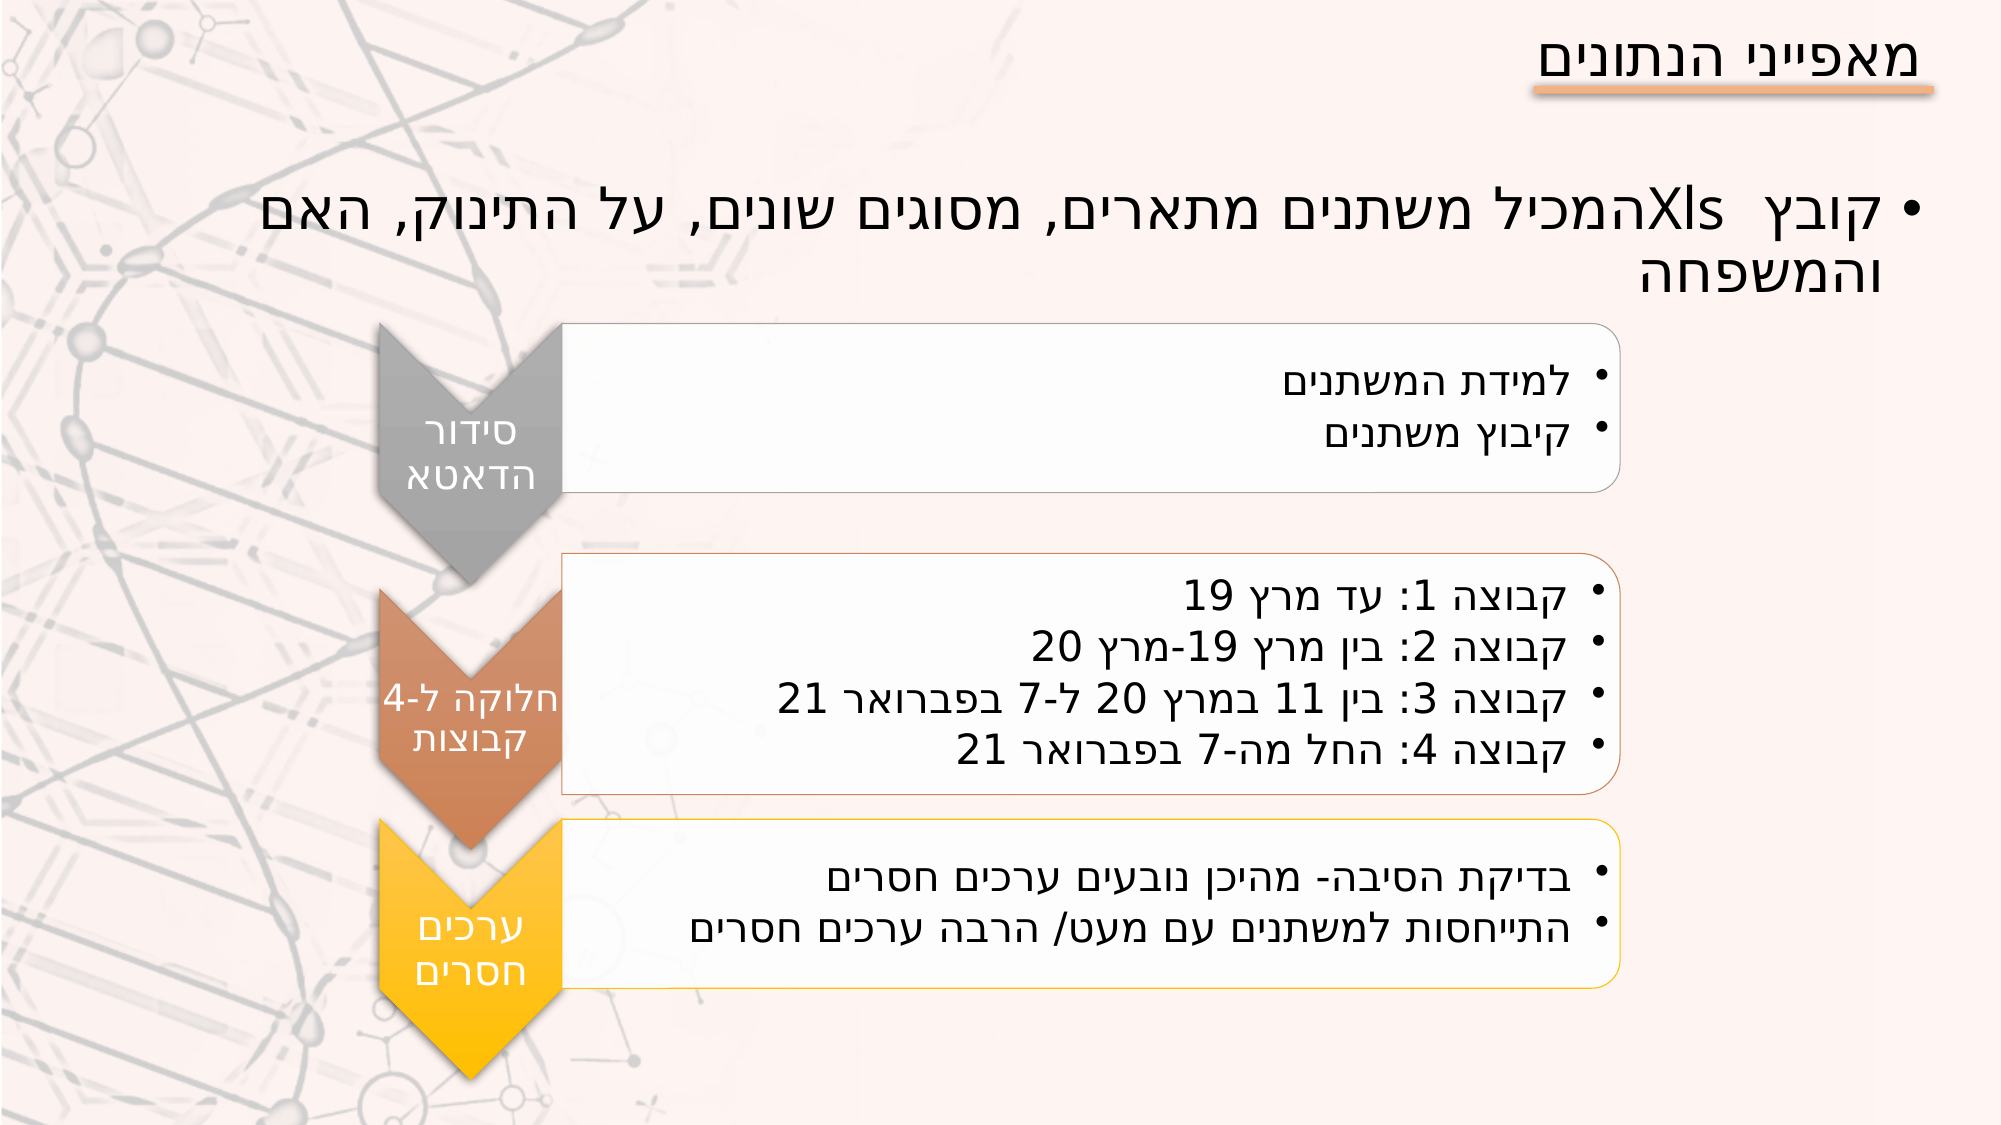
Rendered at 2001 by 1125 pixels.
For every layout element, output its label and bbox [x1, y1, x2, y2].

picture [0, 0, 2000, 1125]
text_box [379, 322, 1621, 1081]
